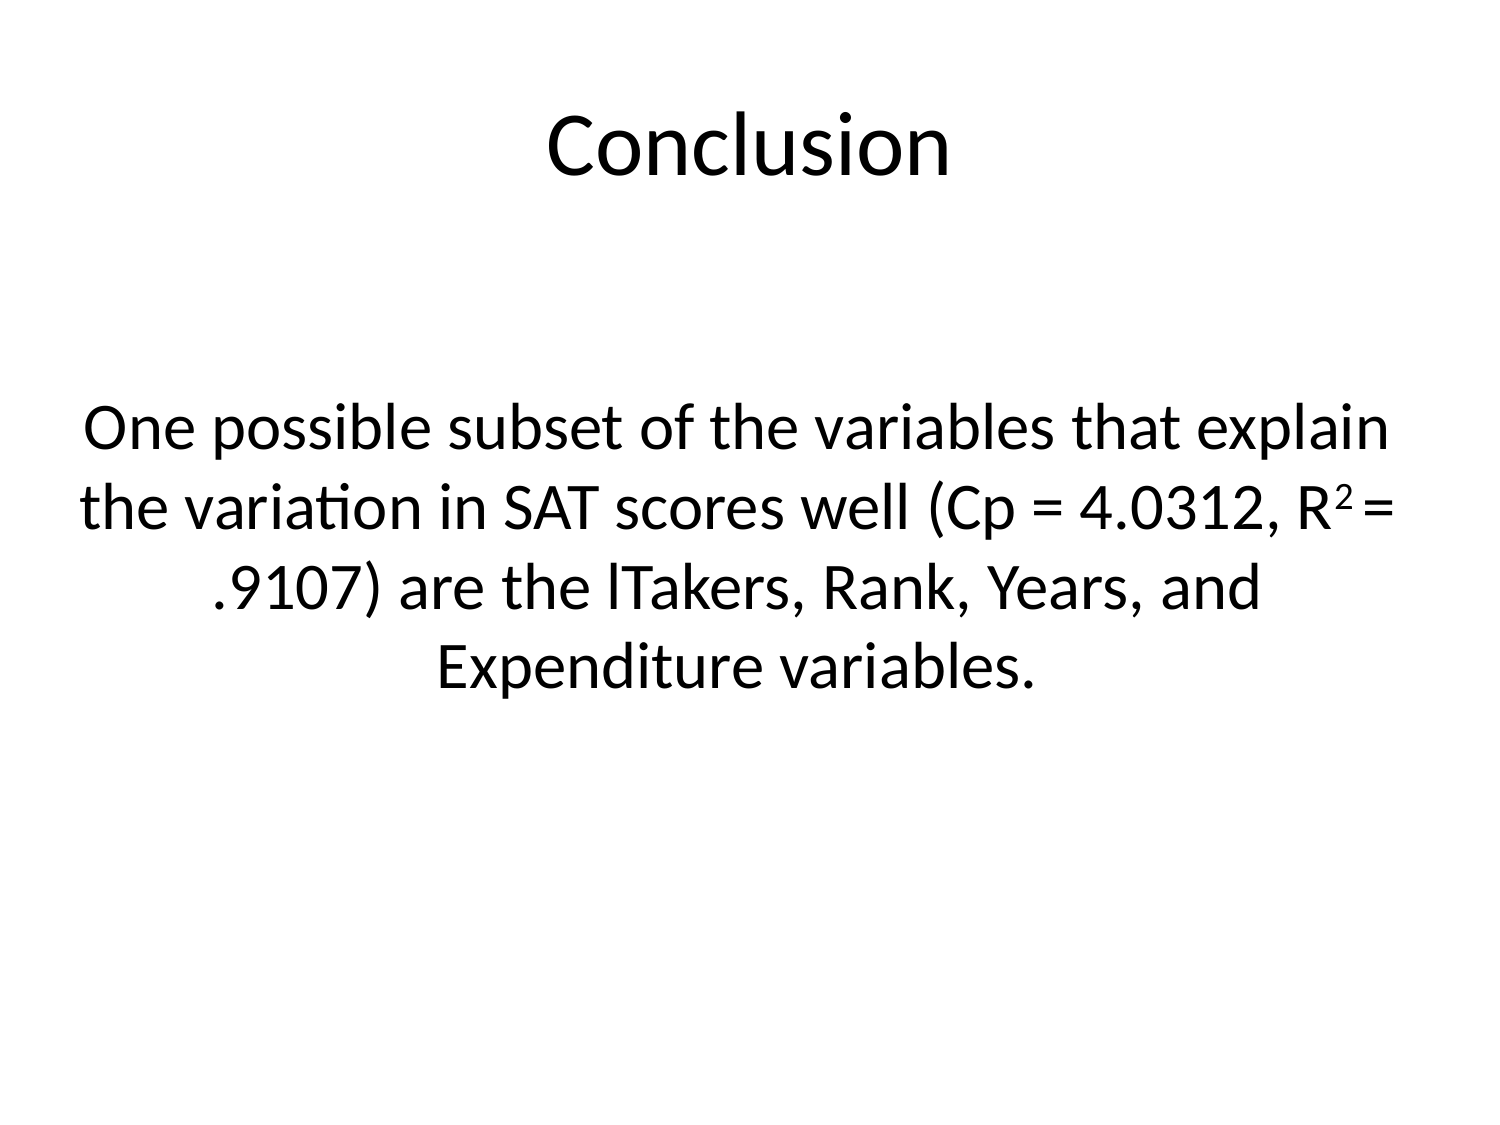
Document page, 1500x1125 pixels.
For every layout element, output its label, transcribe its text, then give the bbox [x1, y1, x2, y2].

list One possible subset of the variables that explain the variation in SAT scores well (Cp = 4.0312, R2 = .9107) are the lTakers, Rank, Years, and Expenditure variables. [62, 375, 1413, 793]
title Conclusion [75, 45, 1425, 233]
